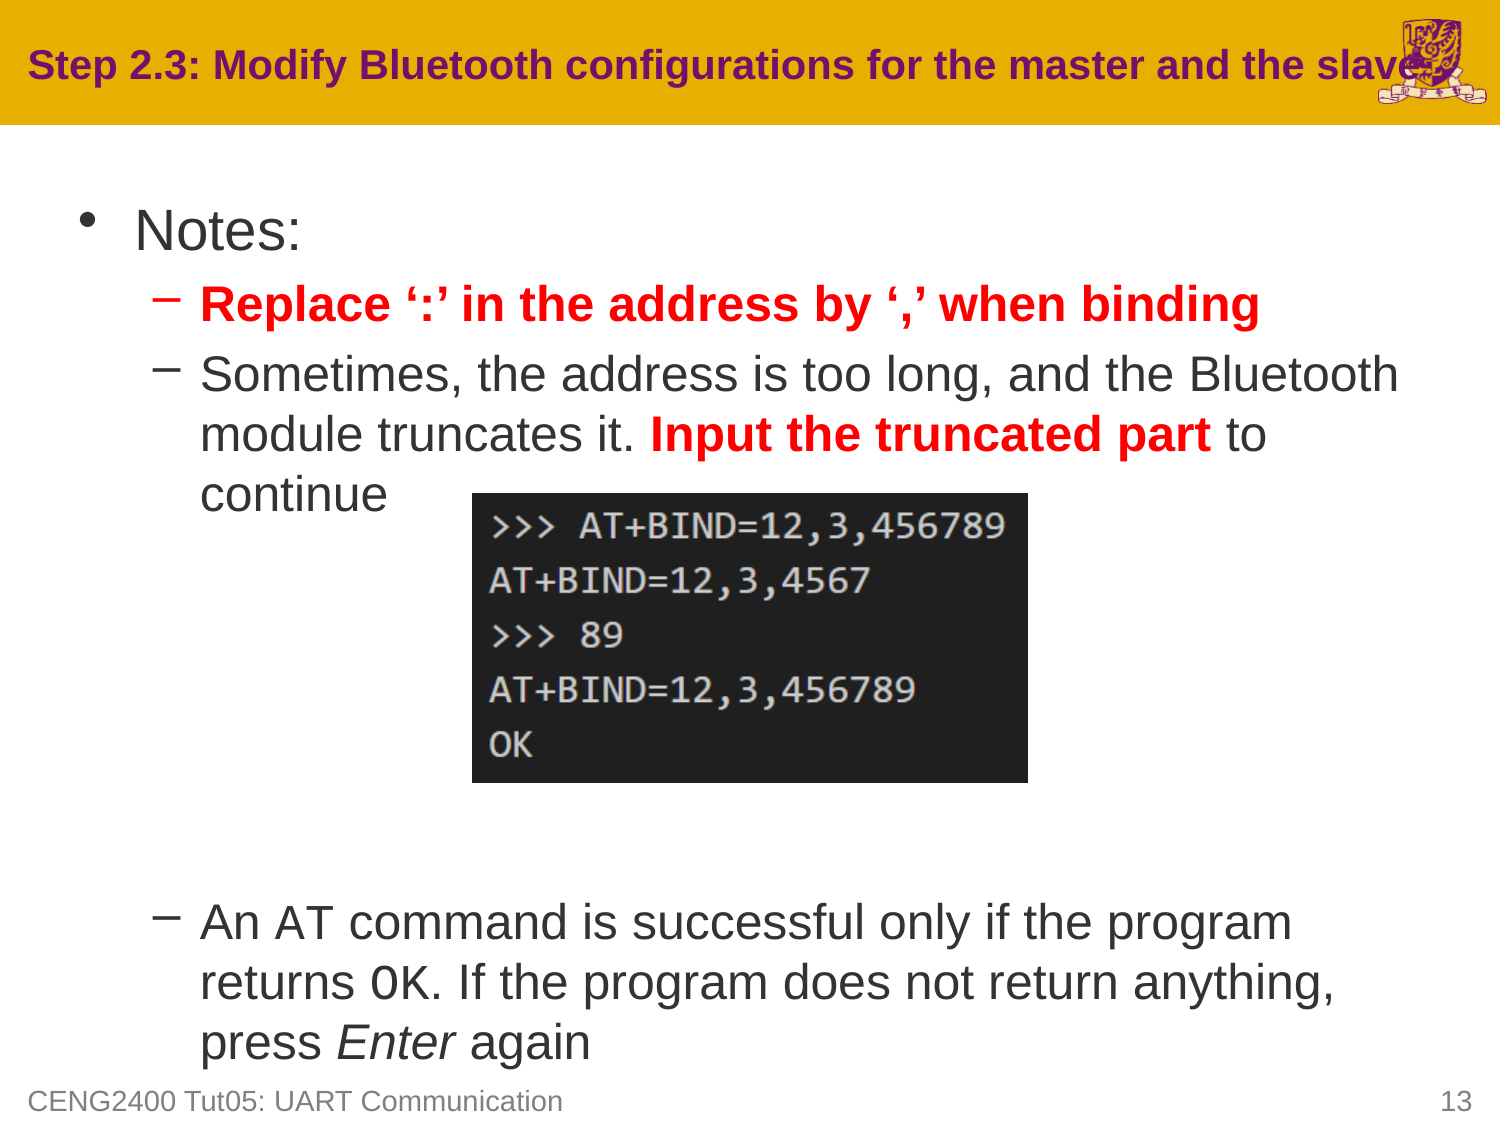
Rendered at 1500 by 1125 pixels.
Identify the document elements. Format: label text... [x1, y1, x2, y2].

footer CENG2400 Tut05: UART Communication [12, 1074, 1413, 1125]
list Notes: Replace ‘:’ in the address by ‘,’ when binding Sometimes, the address is too long, and the Bluetooth module truncates it. Input the truncated part to continue An AT command is successful only if the program returns OK. If the program does not return anything, press Enter again [62, 184, 1438, 1028]
title Step 2.3: Modify Bluetooth configurations for the master and the slave [12, 6, 1488, 119]
picture [472, 493, 1028, 783]
slide_number 13 [1413, 1074, 1488, 1125]
